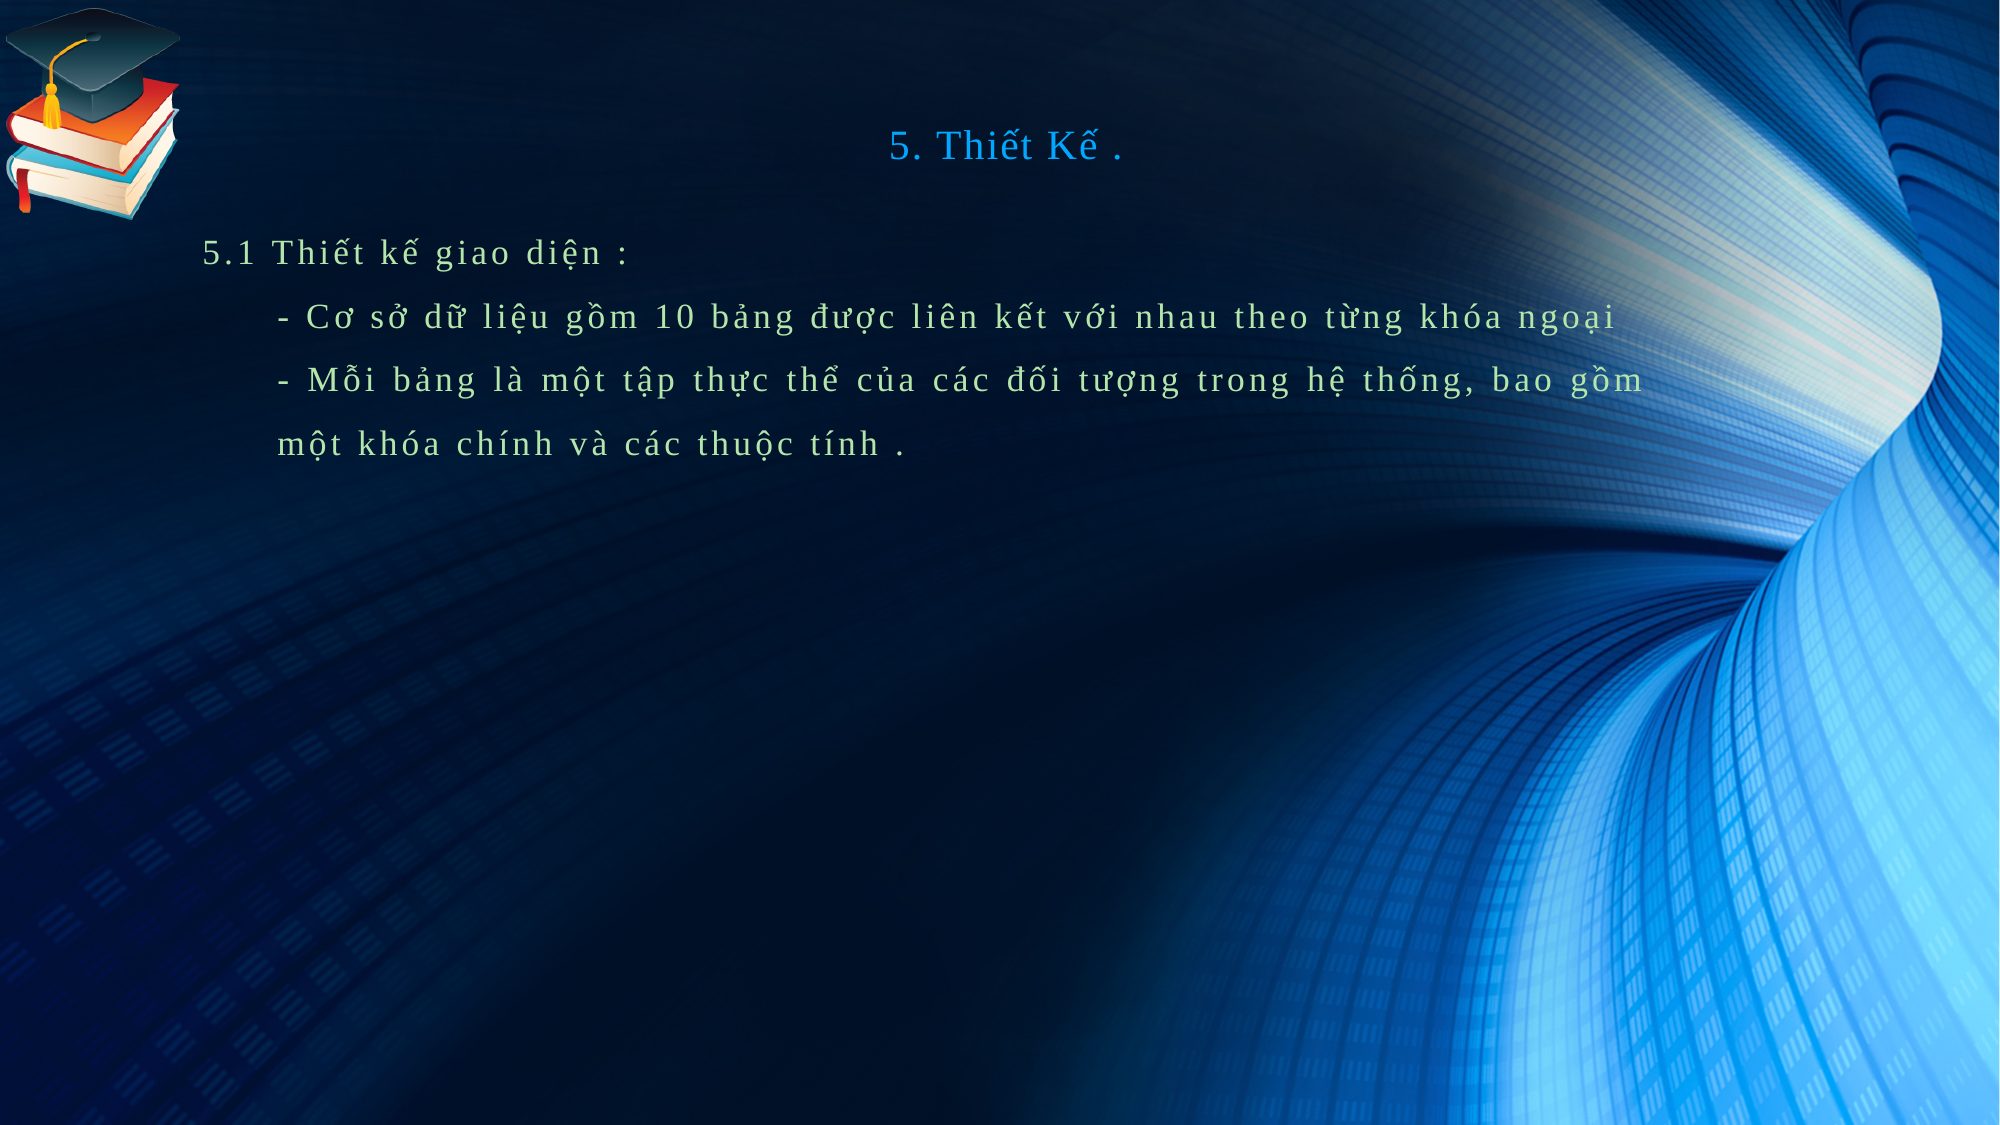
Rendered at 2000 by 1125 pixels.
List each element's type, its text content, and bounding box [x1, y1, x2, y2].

subtitle 5.1 Thiết kế giao diện : - Cơ sở dữ liệu gồm 10 bảng được liên kết với nhau theo từng khóa ngoại - Mỗi bảng là một tập thực thể của các đối tượng trong hệ thống, bao gồm một khóa chính và các thuộc tính . [187, 200, 1663, 1100]
picture [0, 0, 2000, 1125]
title 5. Thiết Kế . [212, 62, 1800, 175]
